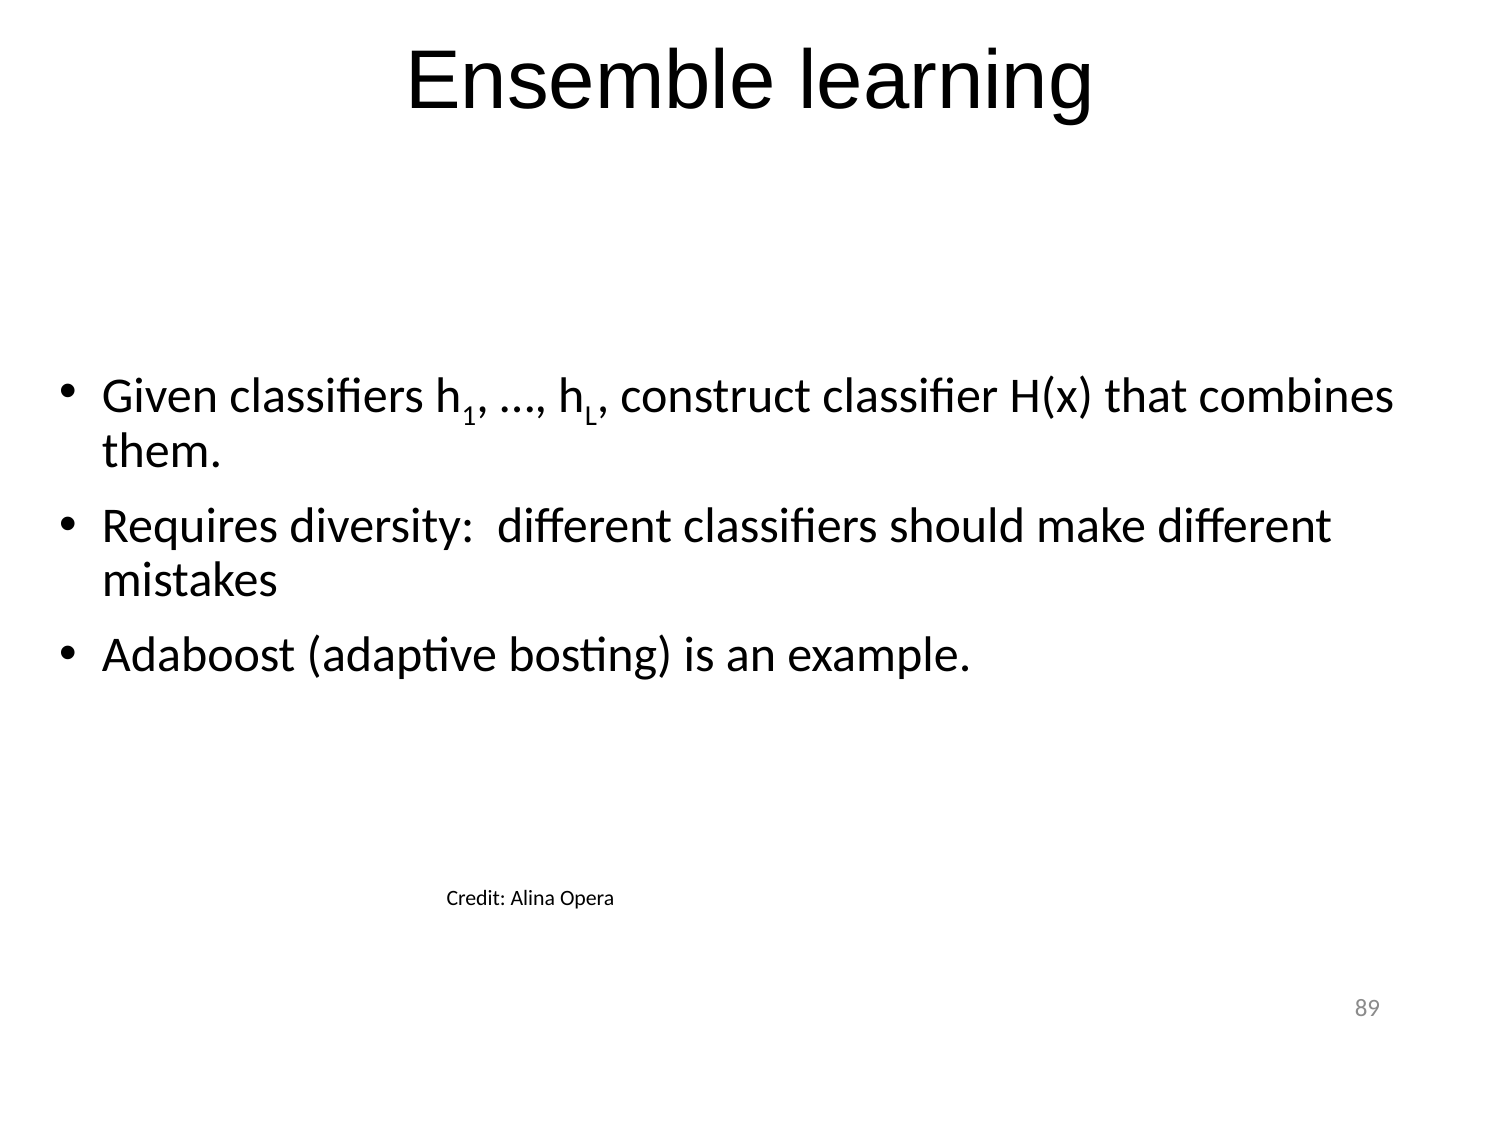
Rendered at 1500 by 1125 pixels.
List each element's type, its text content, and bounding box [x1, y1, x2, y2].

title Ensemble learning [44, 28, 1456, 136]
list Given classifiers h1, …, hL, construct classifier H(x) that combines them. Requires diversity: different classifiers should make different mistakes Adaboost (adaptive bosting) is an example. [44, 355, 1470, 770]
text_box Credit: Alina Opera [431, 876, 630, 918]
slide_number 89 [1132, 983, 1396, 1029]
